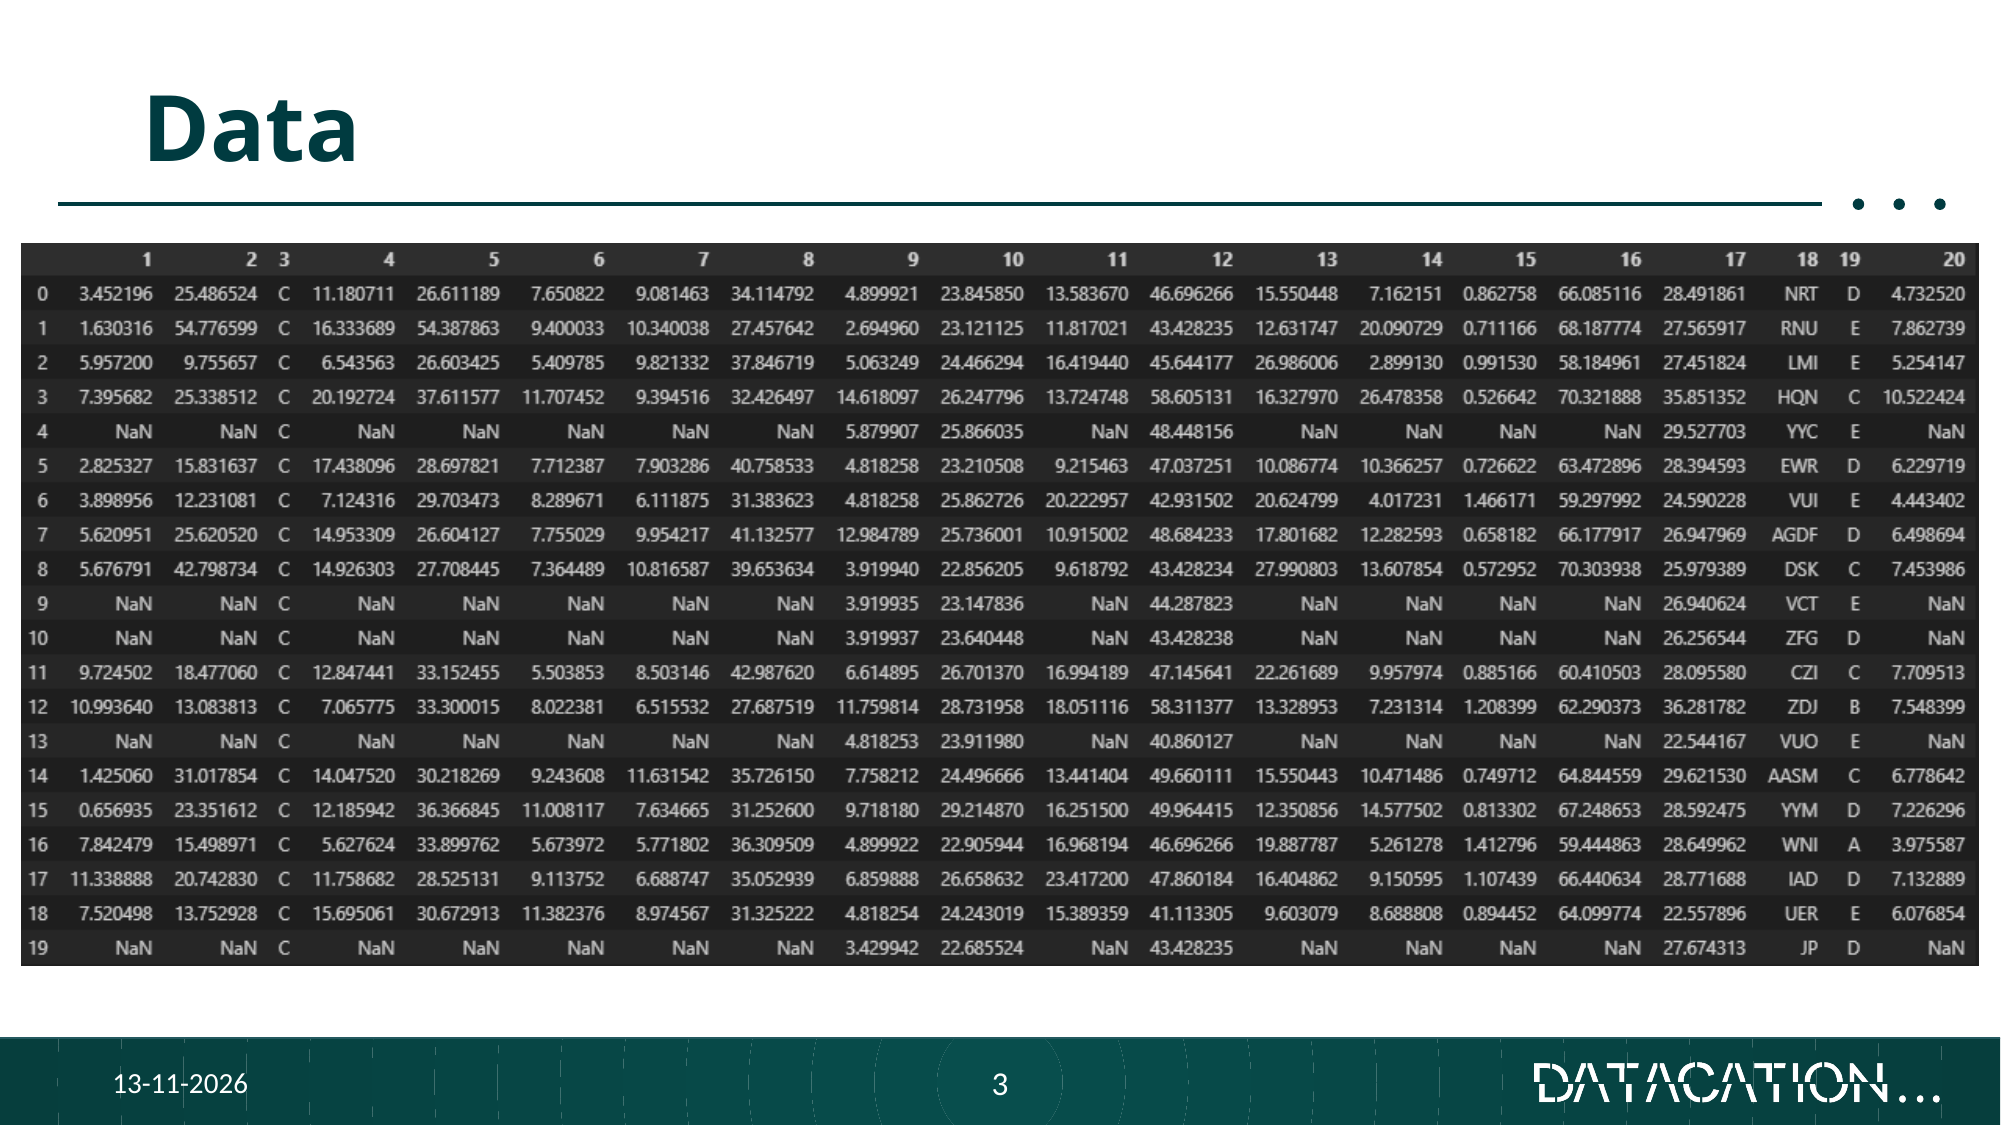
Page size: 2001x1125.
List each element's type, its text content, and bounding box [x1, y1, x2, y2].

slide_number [97, 1059, 557, 1105]
slide_number 3 [774, 1062, 1225, 1102]
picture [1534, 1062, 1940, 1103]
title Data [127, 23, 1687, 189]
picture [21, 243, 1979, 966]
